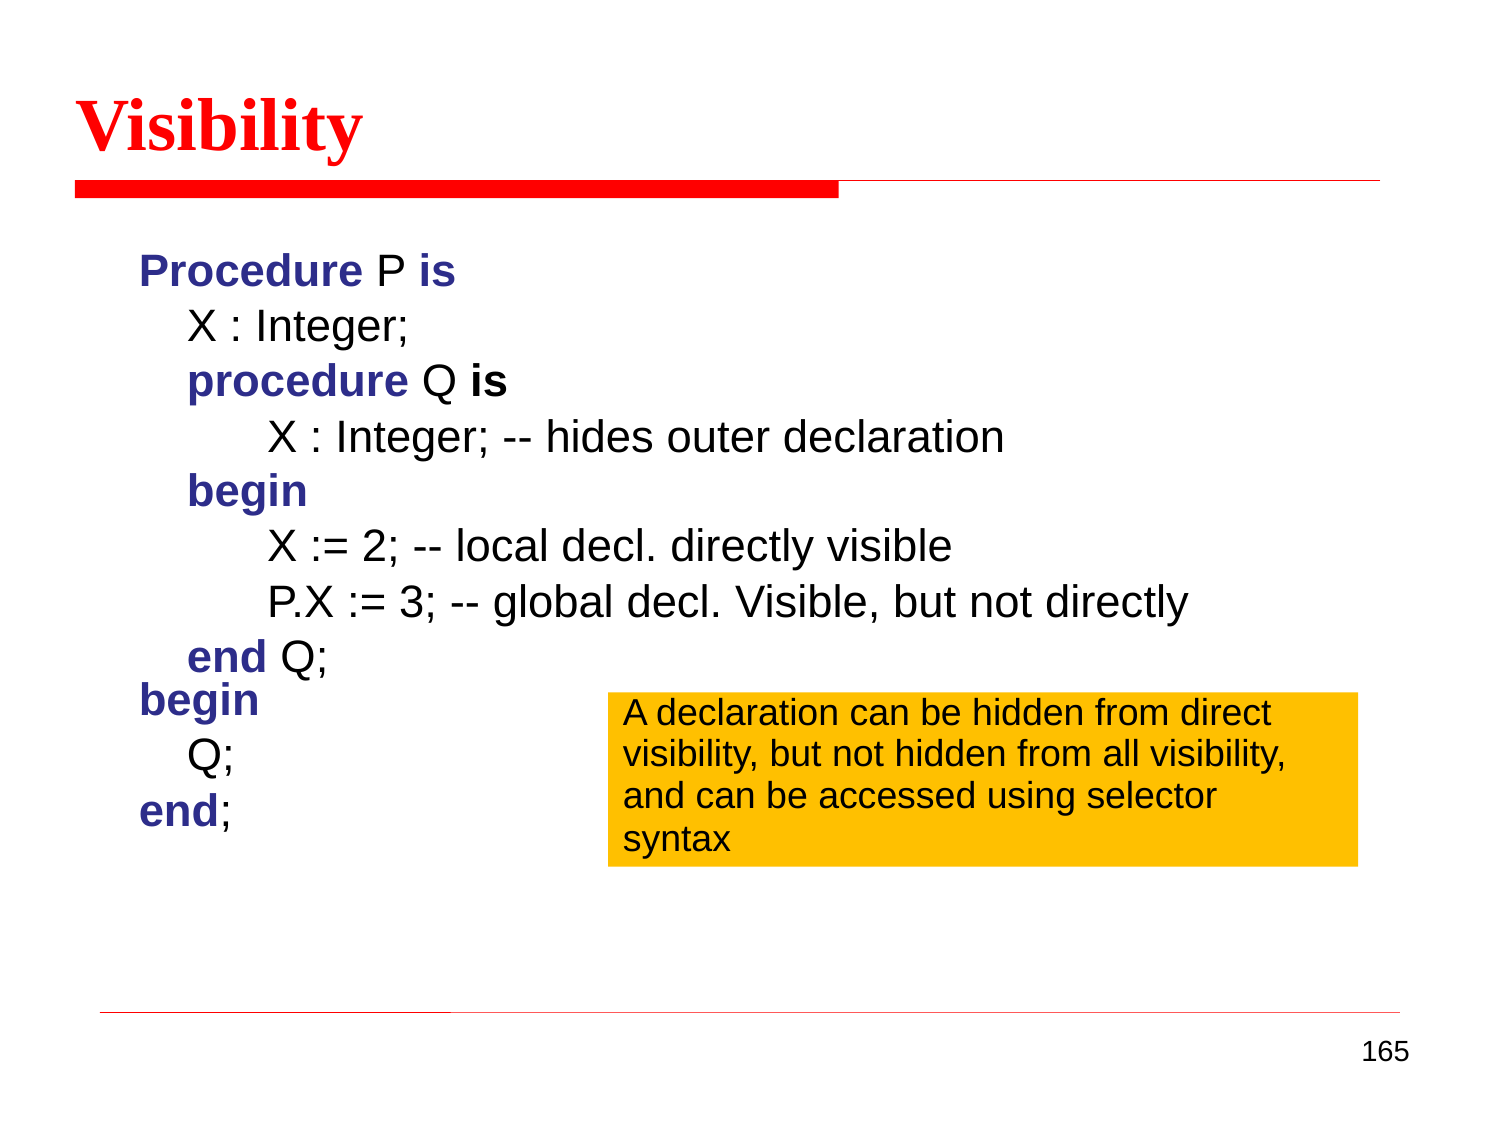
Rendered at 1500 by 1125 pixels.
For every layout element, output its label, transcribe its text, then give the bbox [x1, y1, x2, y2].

slide_number 165 [1074, 1024, 1426, 1103]
text_box Procedure P is X : Integer; procedure Q is X : Integer; -- hides outer declaration begin X := 2; -- local decl. directly visible P.X := 3; -- global decl. Visible, but not directly end Q; begin Q; end; [138, 208, 1191, 891]
text_box Visibility [75, 95, 365, 166]
text_box A declaration can be hidden from direct visibility, but not hidden from all visibility, and can be accessed using selector syntax [608, 692, 1359, 867]
